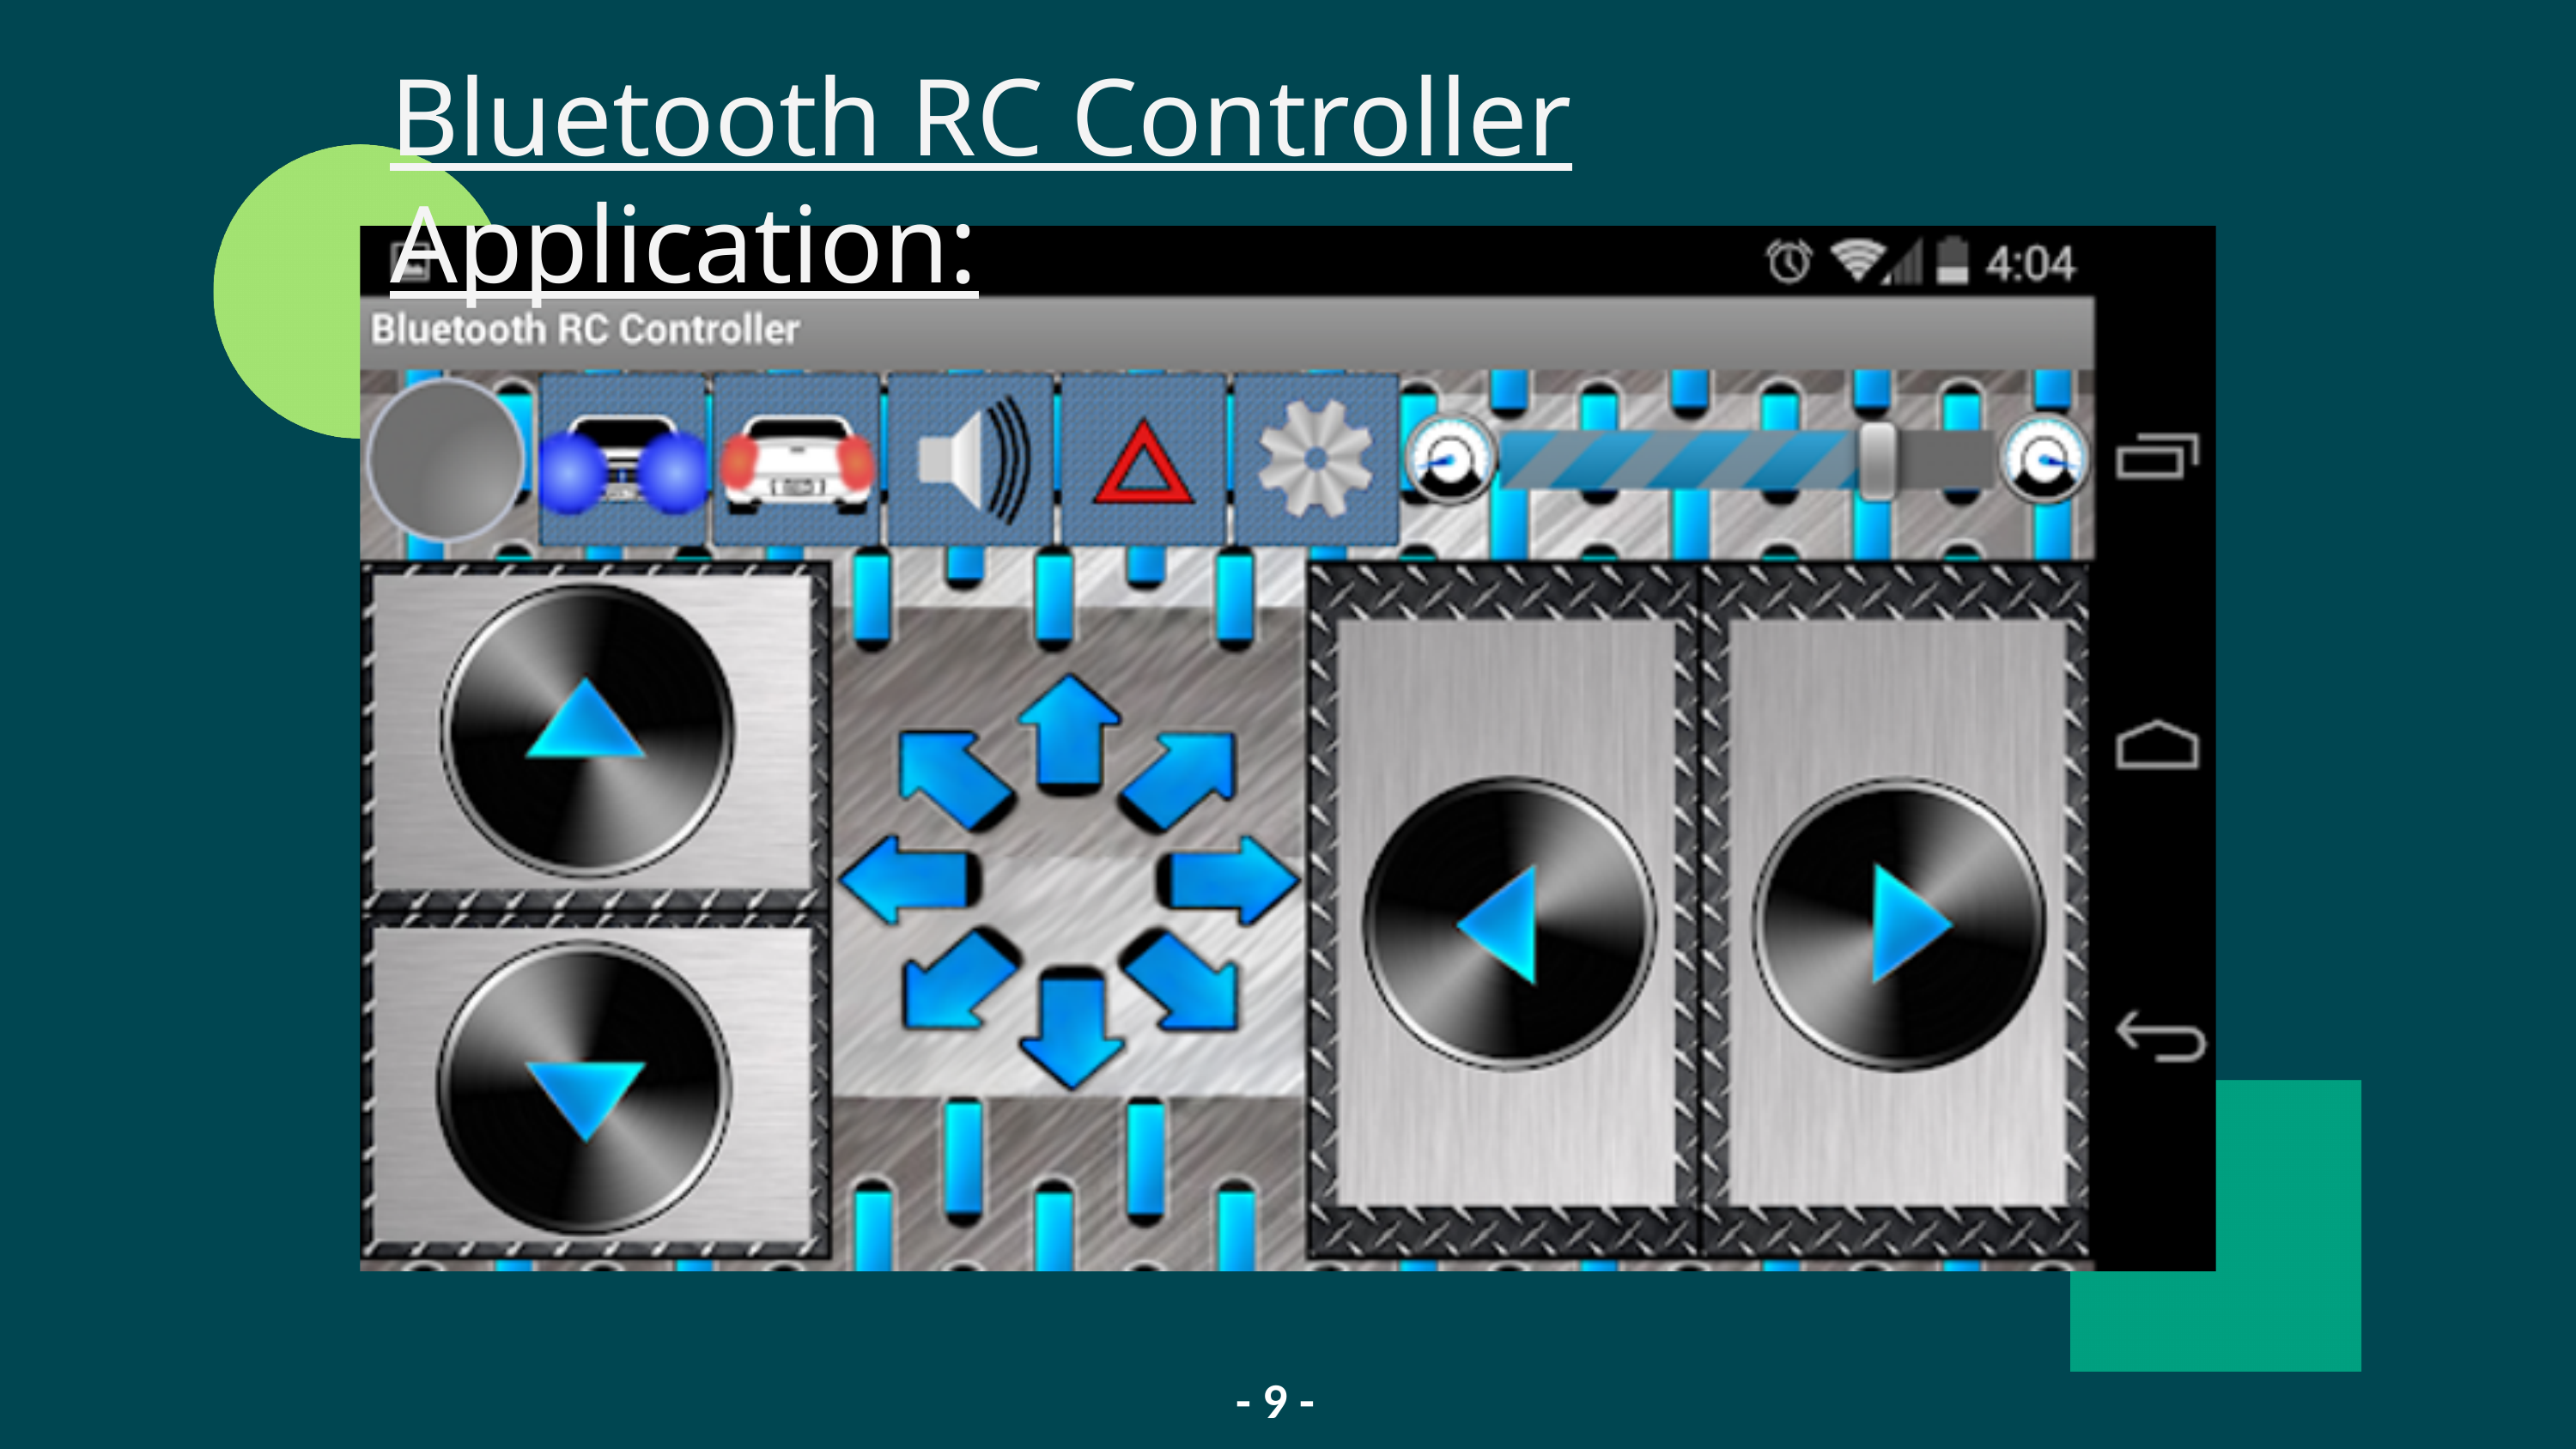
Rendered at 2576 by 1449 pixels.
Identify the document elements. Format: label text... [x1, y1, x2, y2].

text_box [213, 144, 390, 439]
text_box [360, 226, 2216, 1271]
text_box [2070, 1056, 2362, 1372]
text_box - 9 - [1223, 1362, 1342, 1435]
text_box Bluetooth RC Controller Application: [390, 49, 2186, 224]
